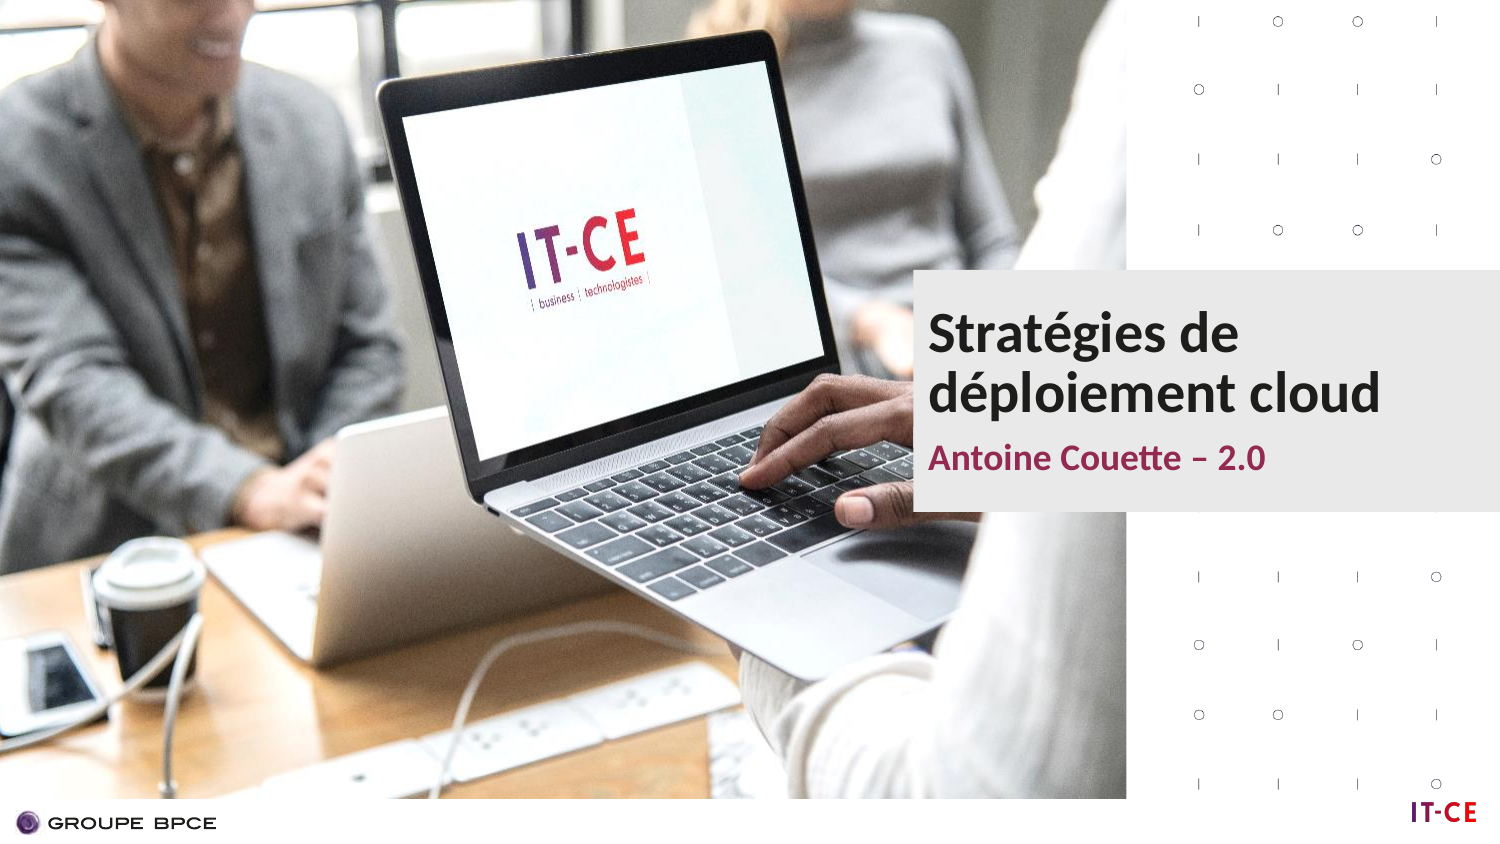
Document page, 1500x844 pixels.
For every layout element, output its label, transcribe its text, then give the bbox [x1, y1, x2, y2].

picture [0, 0, 1478, 844]
text_box Antoine Couette – 2.0 [1130, 426, 1500, 512]
text_box Stratégies de déploiement cloud [1130, 269, 1500, 426]
